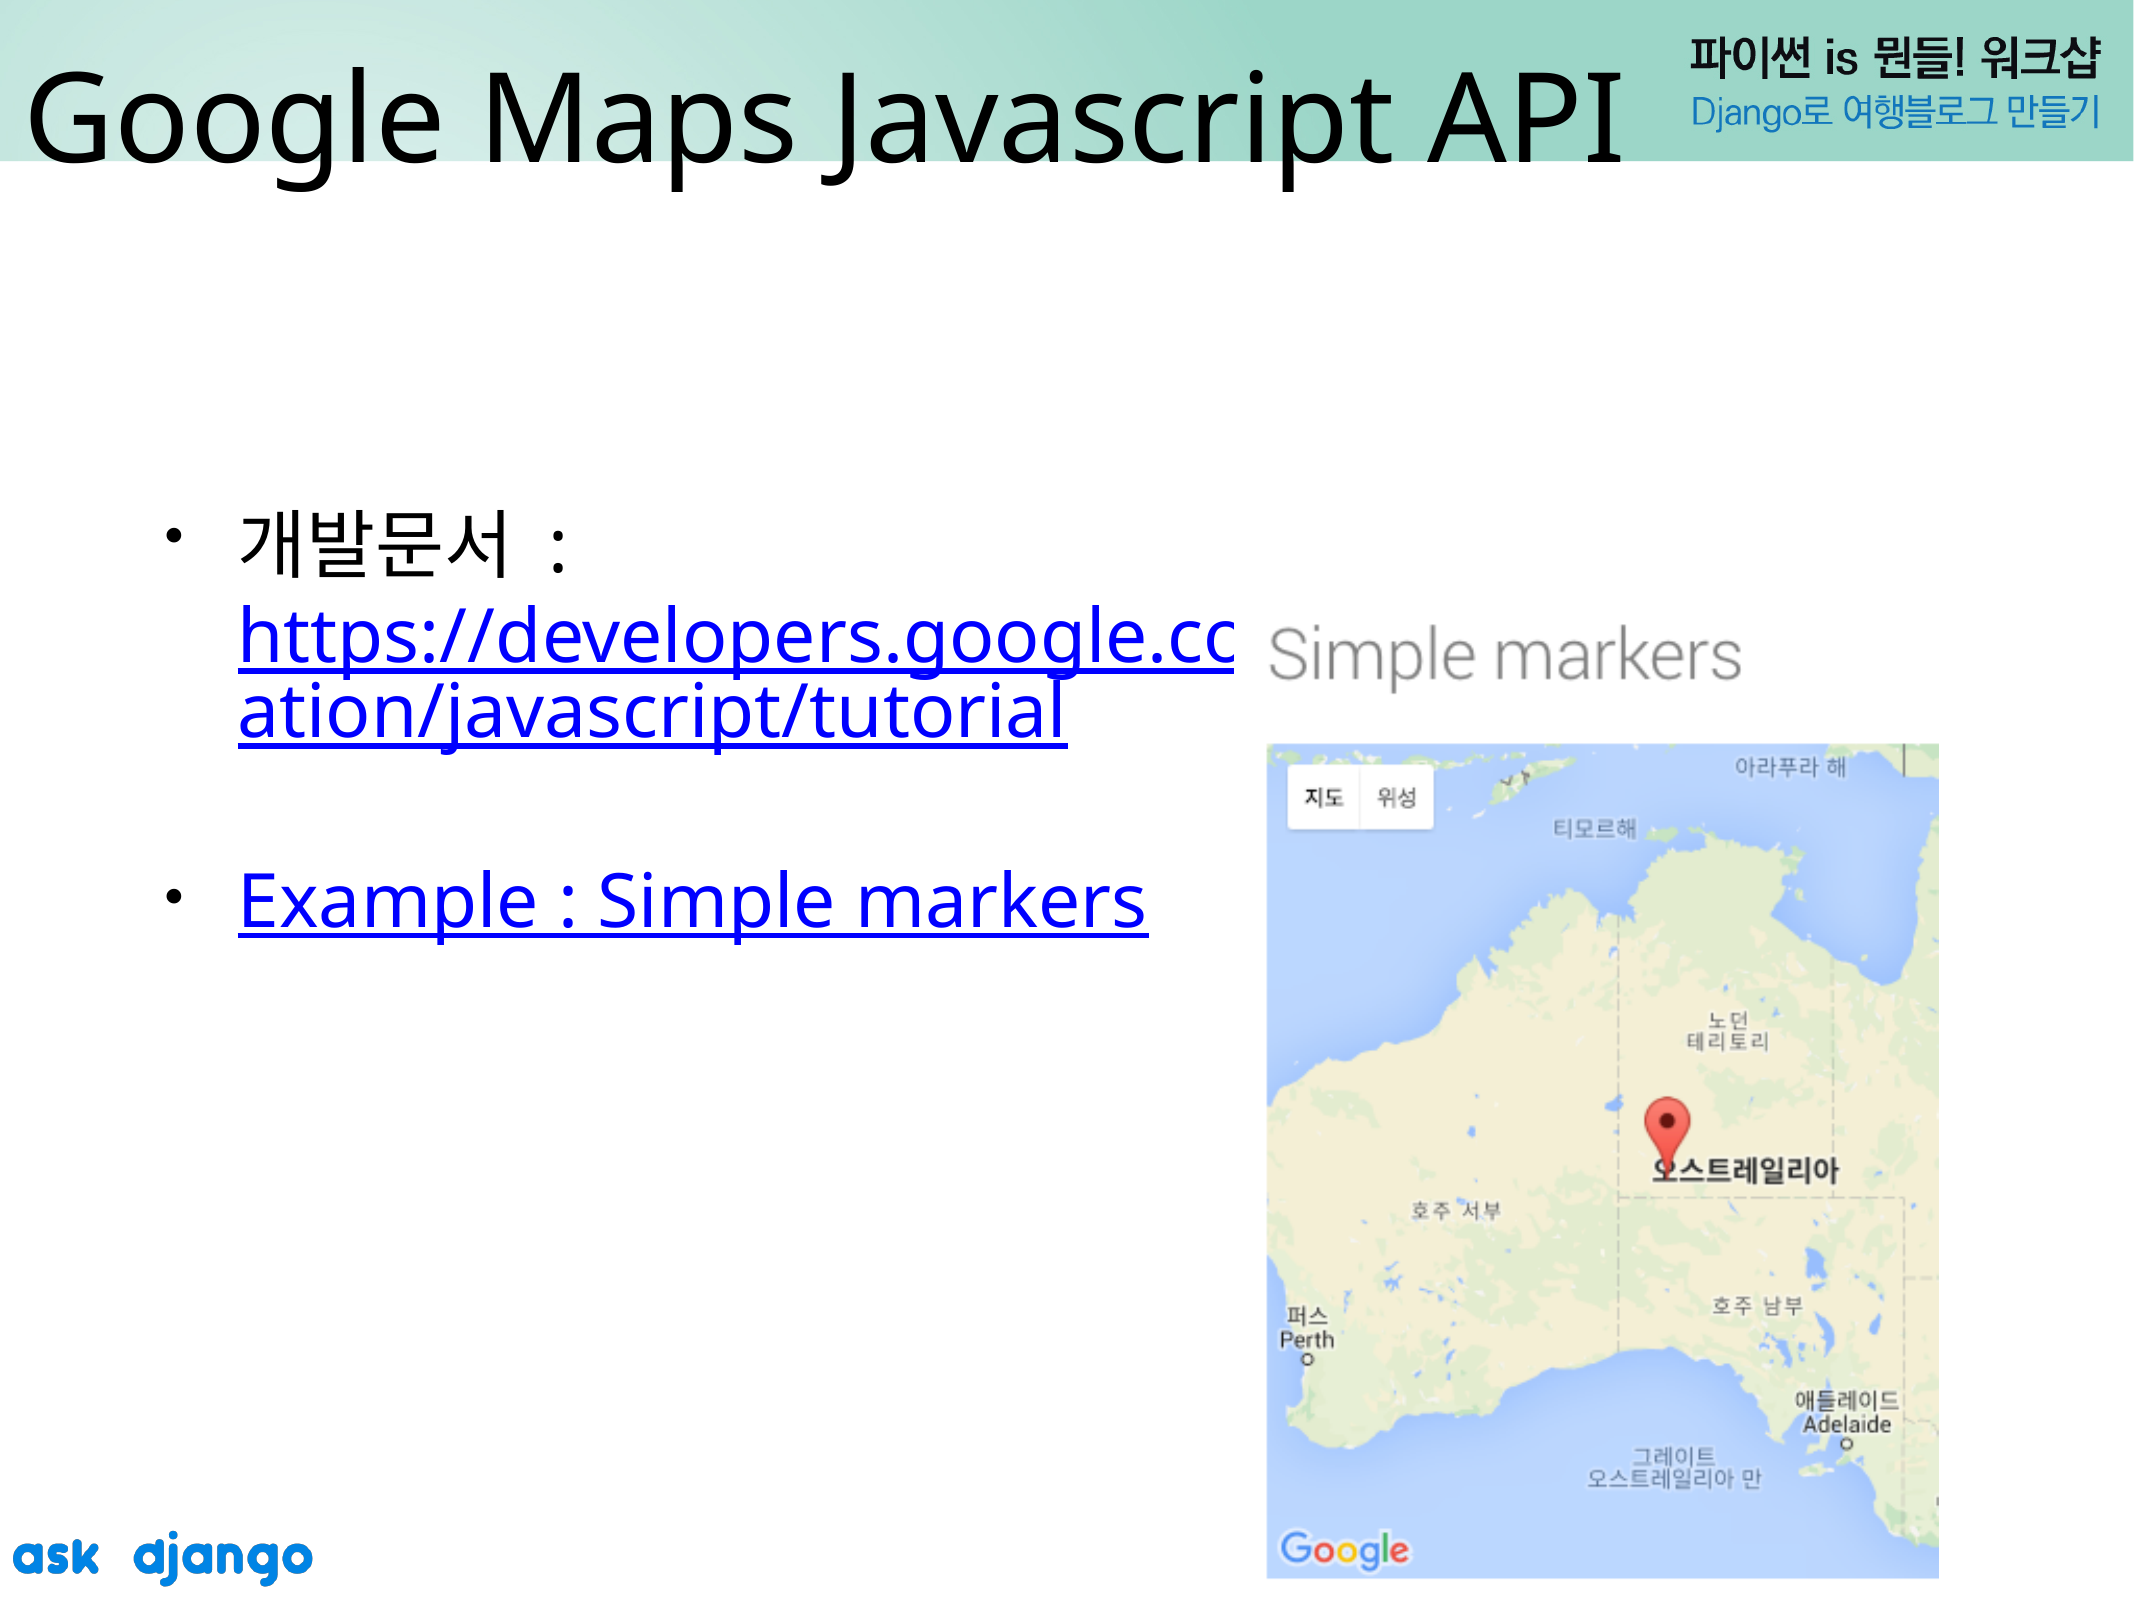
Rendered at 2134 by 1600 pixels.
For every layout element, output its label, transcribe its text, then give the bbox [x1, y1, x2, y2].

picture [0, 0, 2134, 1211]
title Google Maps Javascript API [14, 20, 1675, 205]
picture [0, 1518, 323, 1600]
picture [1234, 594, 1939, 1600]
list 개발문서 : https://developers.google.com/maps/documentation/javascript/tutorial Example : Simple markers [155, 273, 1978, 1459]
